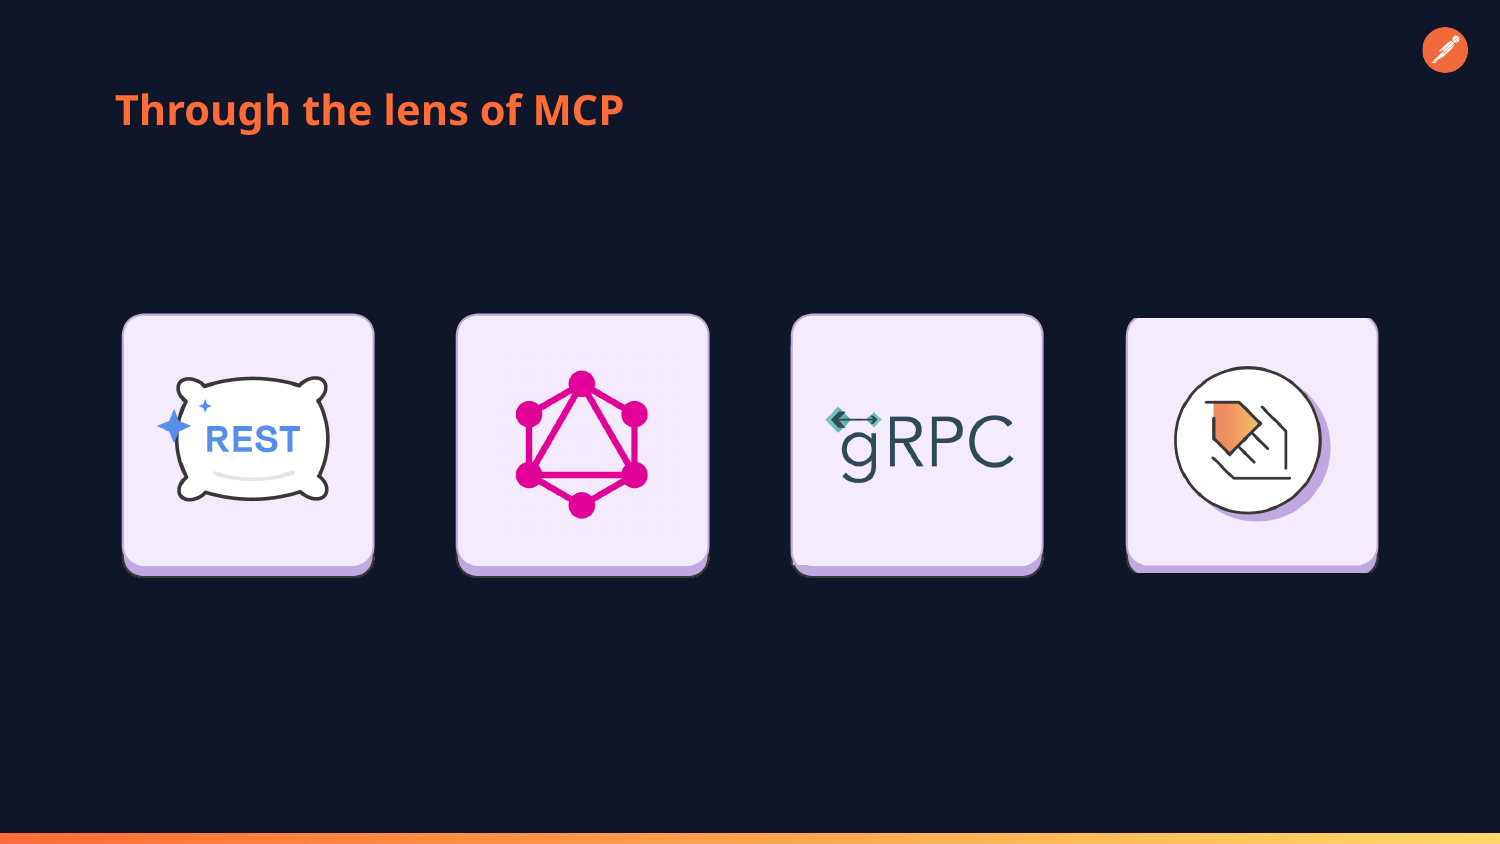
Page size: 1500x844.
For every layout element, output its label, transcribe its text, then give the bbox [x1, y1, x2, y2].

picture [1422, 27, 1472, 73]
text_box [790, 305, 1048, 578]
title Through the lens of MCP [99, 68, 1053, 163]
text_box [121, 305, 379, 578]
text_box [455, 305, 714, 578]
picture [1124, 318, 1379, 573]
